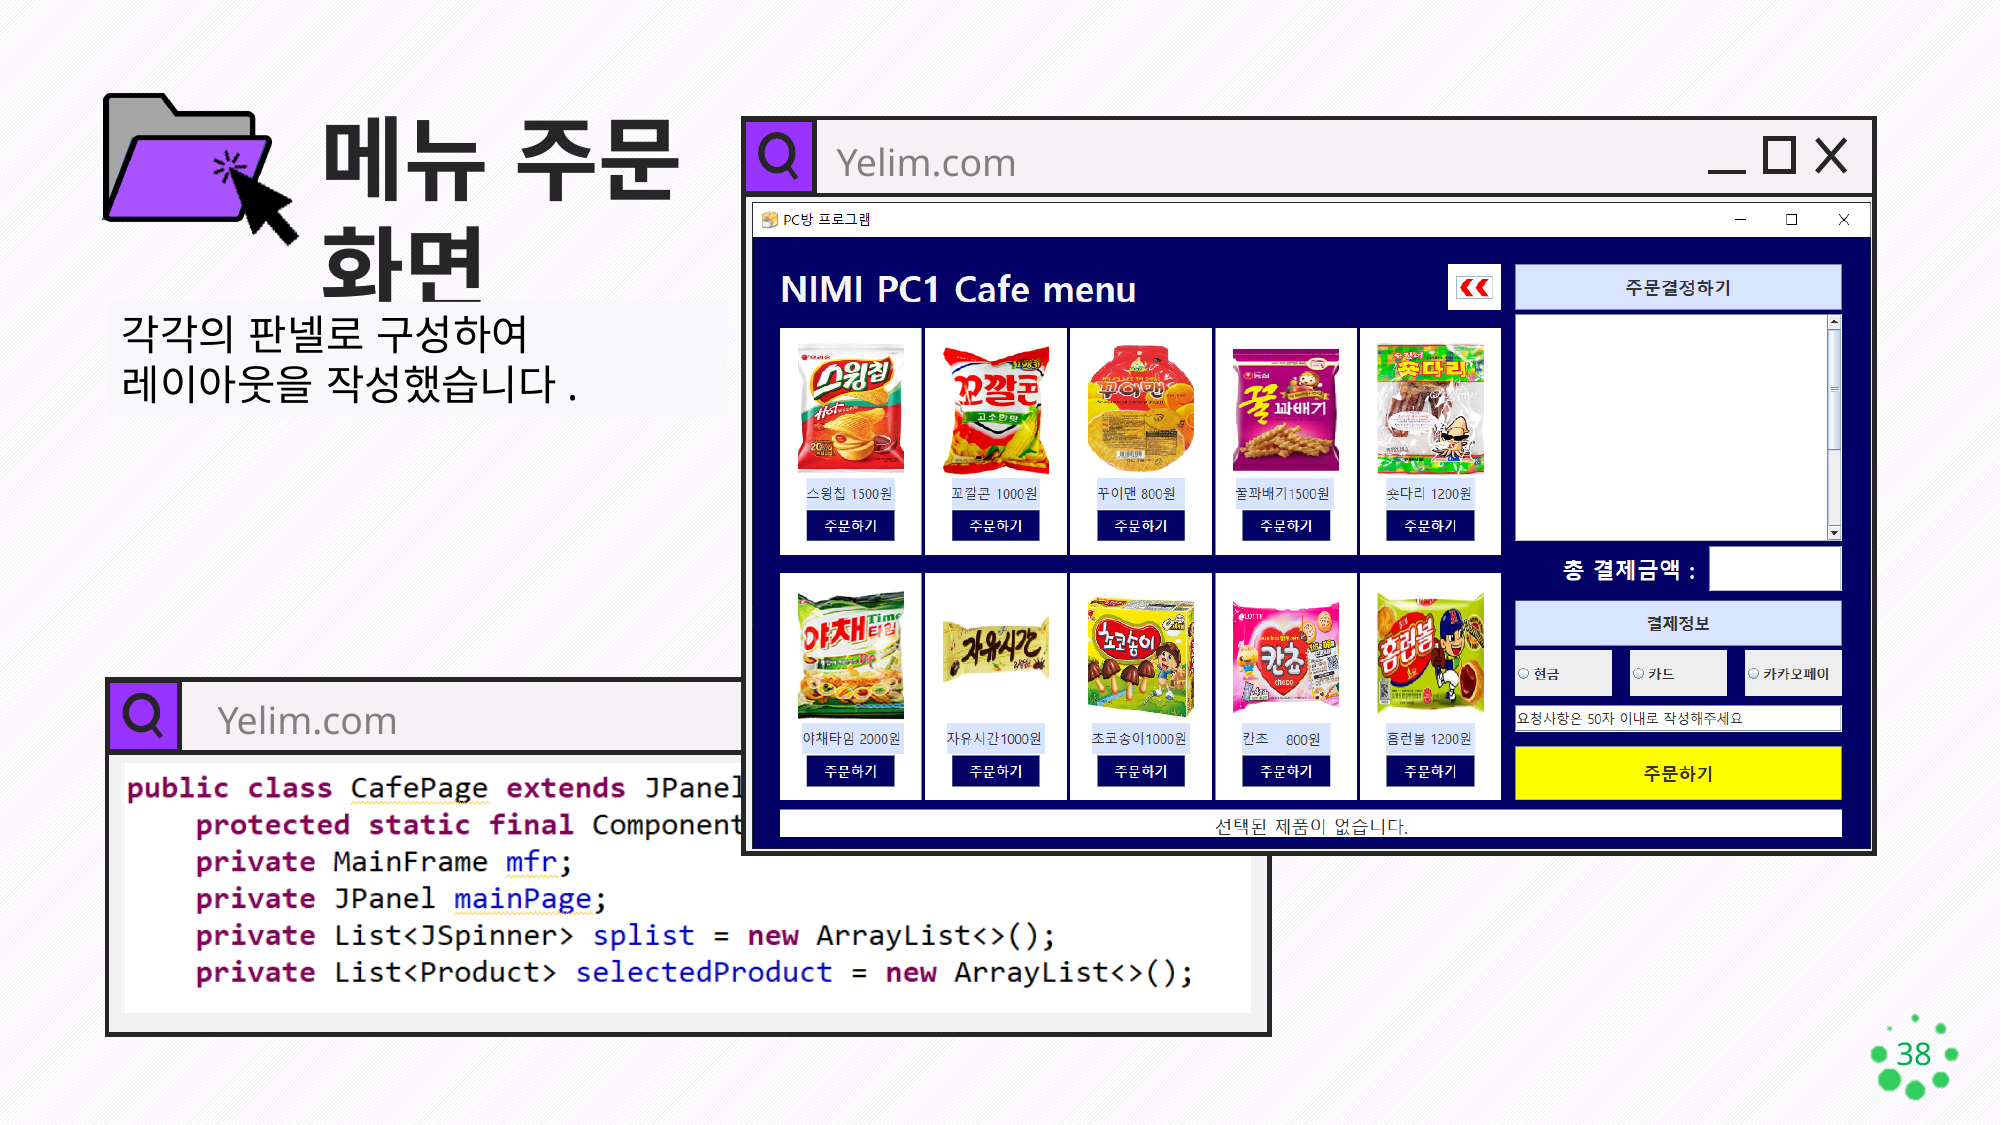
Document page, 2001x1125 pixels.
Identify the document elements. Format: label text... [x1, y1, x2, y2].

picture [122, 763, 1251, 1013]
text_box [103, 78, 272, 236]
text_box 각각의 판넬로 구성하여 레이아웃을 작성했습니다. [107, 301, 727, 417]
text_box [151, 724, 161, 738]
text_box 메뉴 주문 화면 [305, 94, 744, 329]
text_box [743, 118, 1875, 854]
text_box [106, 678, 741, 754]
picture [177, 121, 323, 268]
text_box [124, 694, 159, 731]
picture [1840, 987, 2000, 1125]
text_box [107, 680, 180, 752]
text_box [106, 754, 1271, 1036]
text_box Yelim.com [202, 689, 619, 750]
